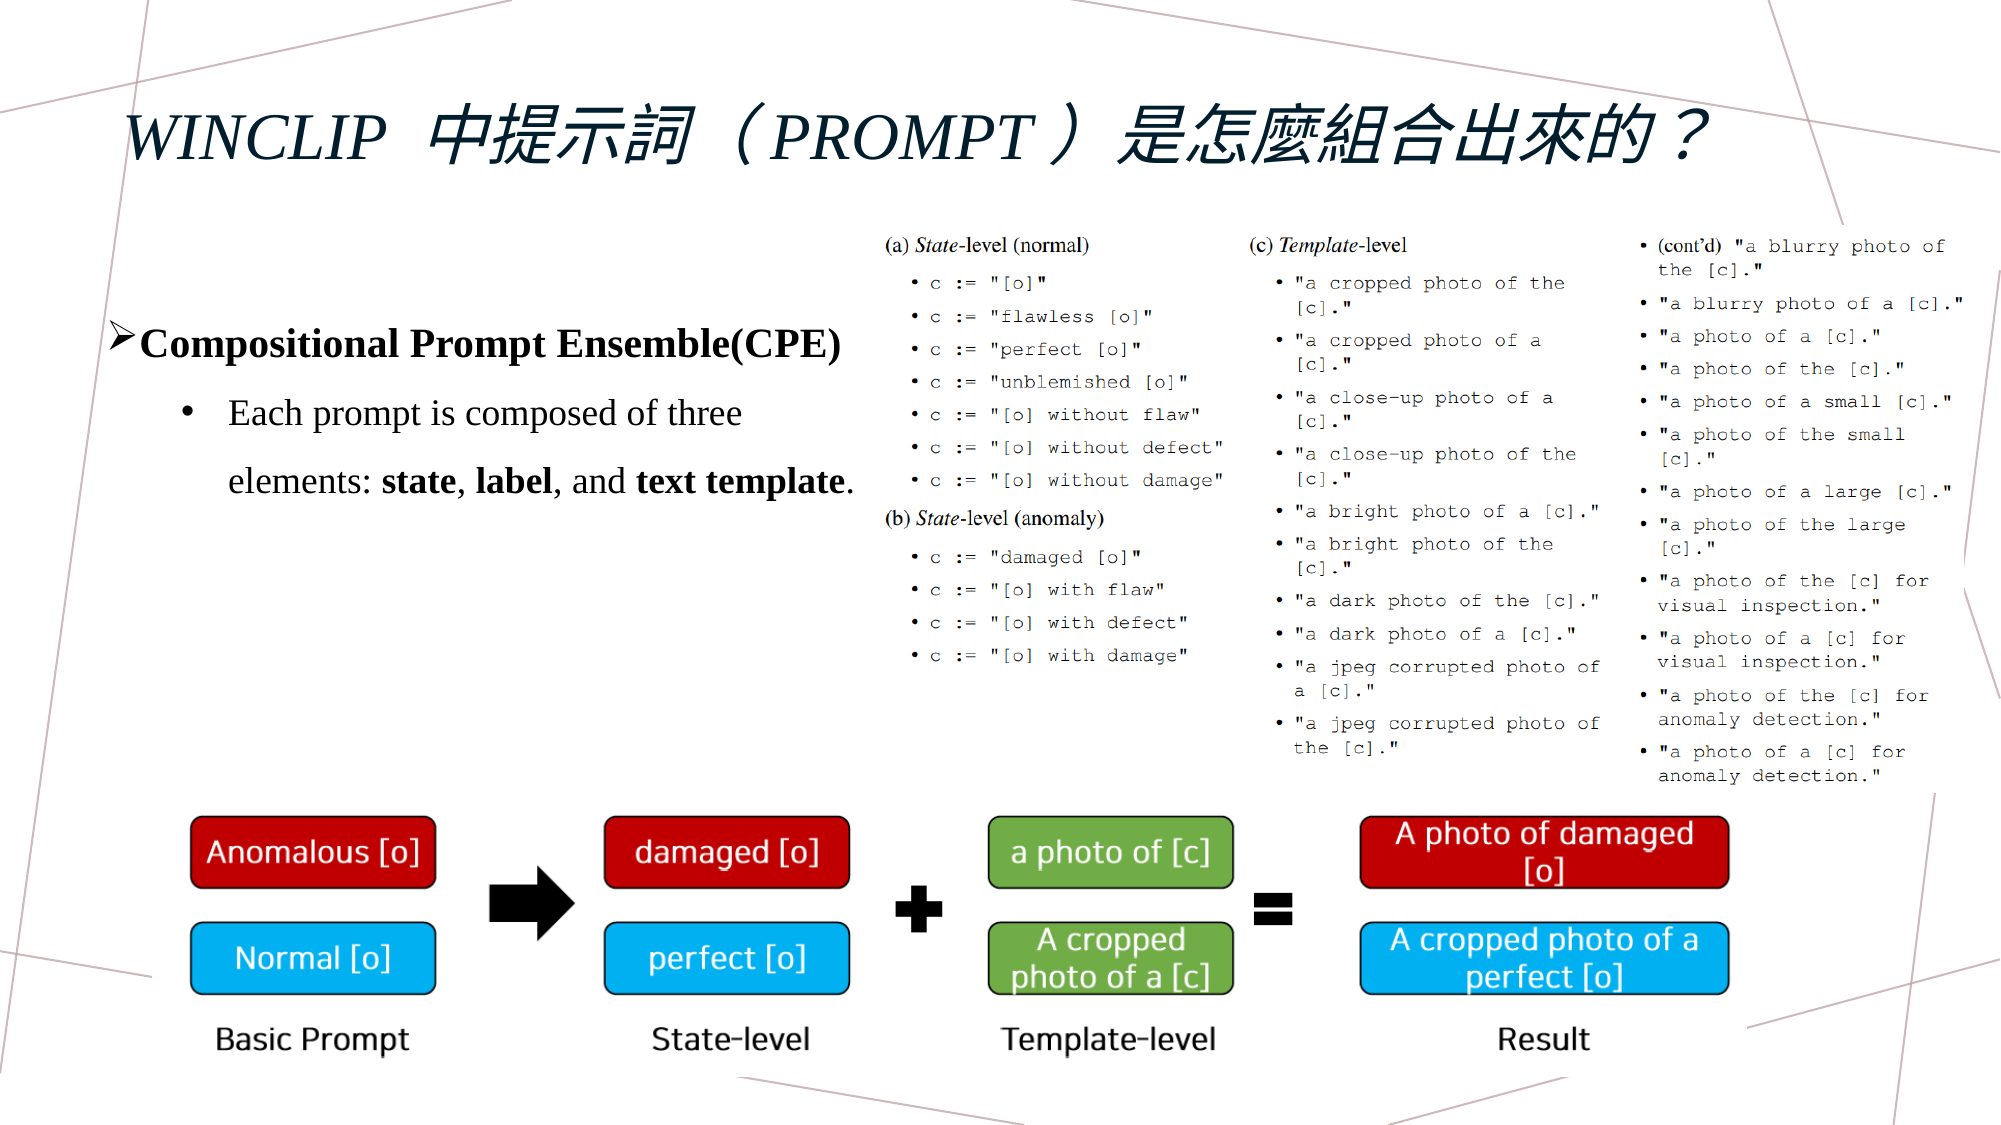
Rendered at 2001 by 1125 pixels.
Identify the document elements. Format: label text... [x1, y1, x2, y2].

picture [152, 792, 1747, 1077]
title WinCLIP 中提示詞（Prompt）是怎麼組合出來的？ [107, 24, 1856, 251]
text_box Compositional Prompt Ensemble(CPE) Each prompt is composed of three elements: state, label, and text template. [91, 283, 876, 508]
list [876, 225, 1964, 793]
